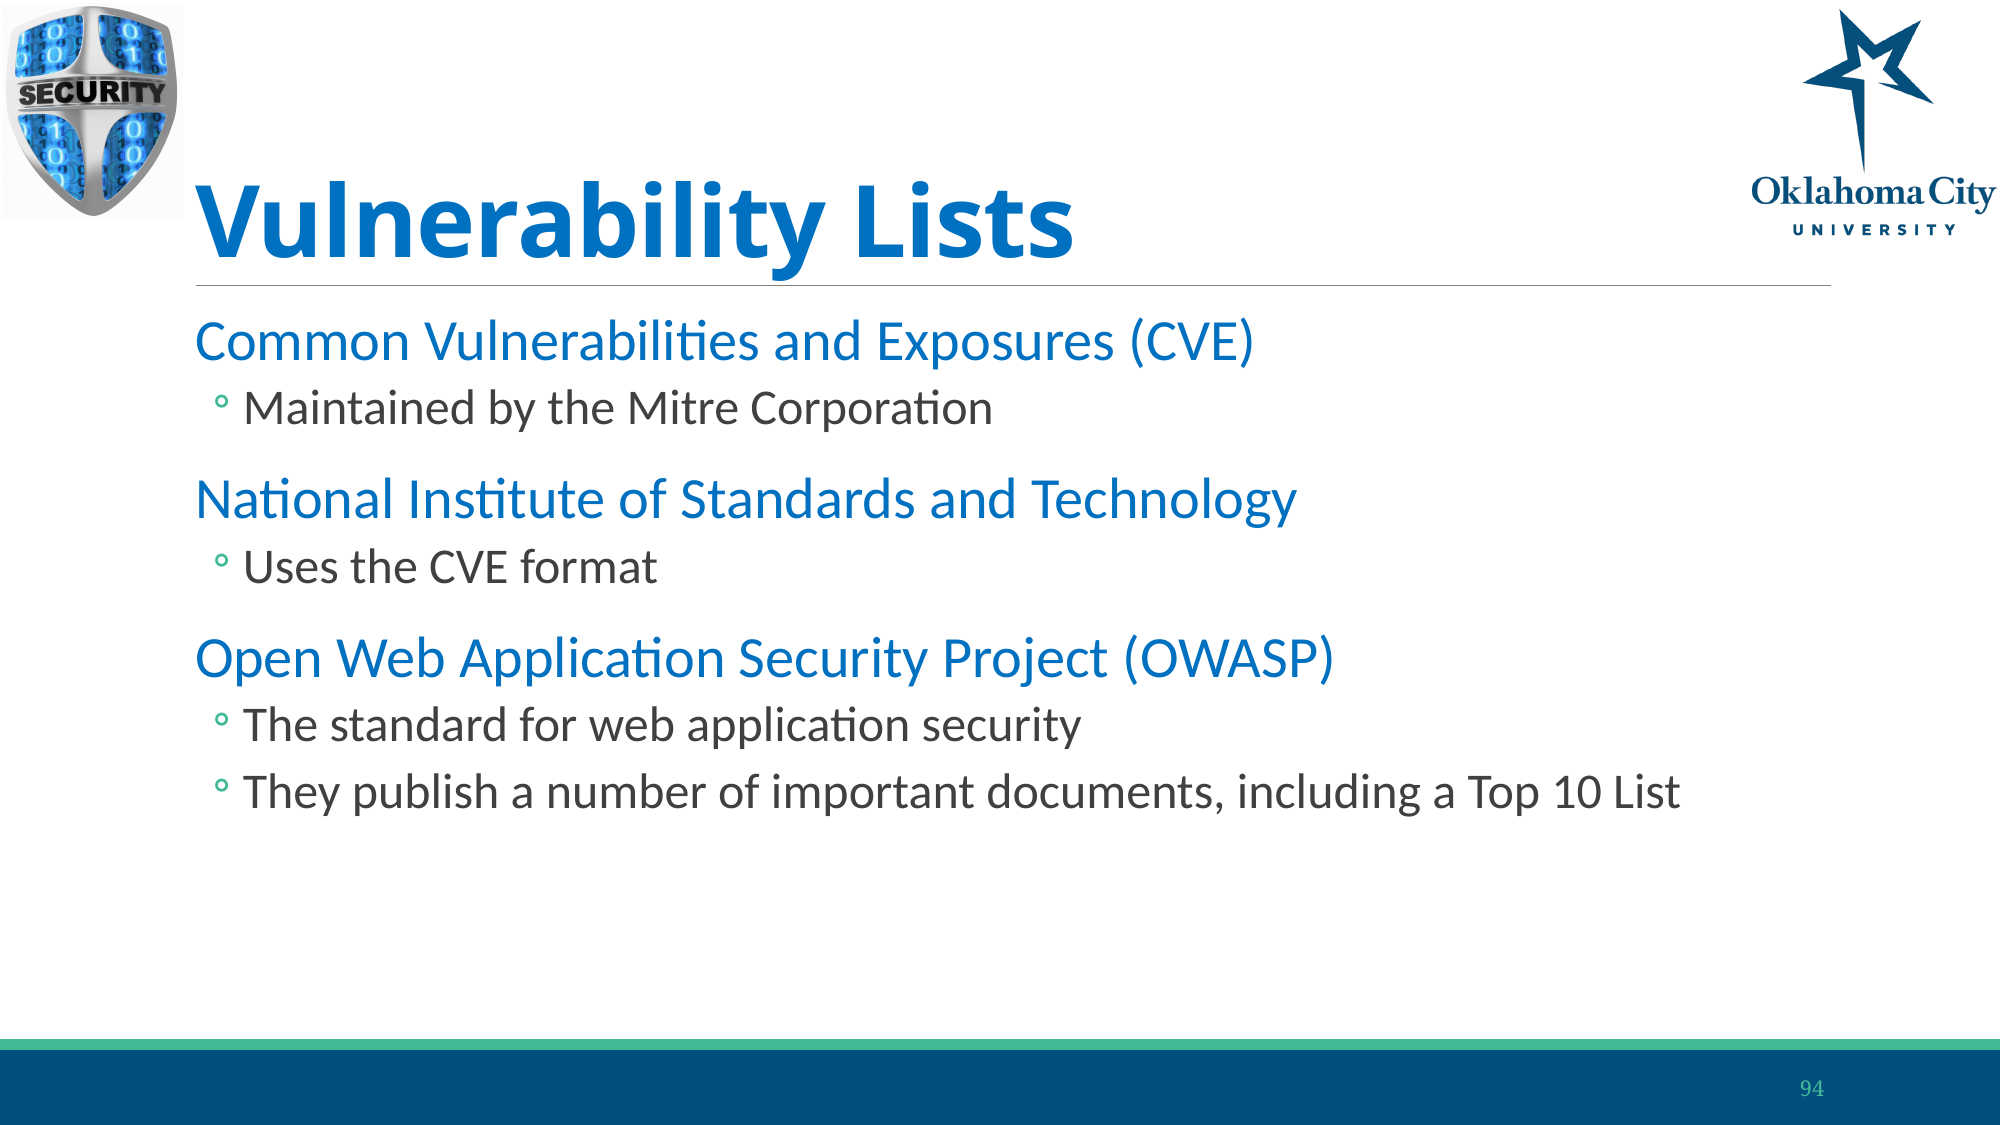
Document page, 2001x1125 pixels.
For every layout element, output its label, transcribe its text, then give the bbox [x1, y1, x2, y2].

list Common Vulnerabilities and Exposures (CVE) Maintained by the Mitre Corporation National Institute of Standards and Technology Uses the CVE format Open Web Application Security Project (OWASP) The standard for web application security They publish a number of important documents, including a Top 10 List [180, 302, 1830, 963]
title Vulnerability Lists [180, 47, 1830, 285]
slide_number 94 [1624, 1059, 1840, 1120]
picture [1740, 0, 2001, 246]
picture [2, 3, 183, 221]
